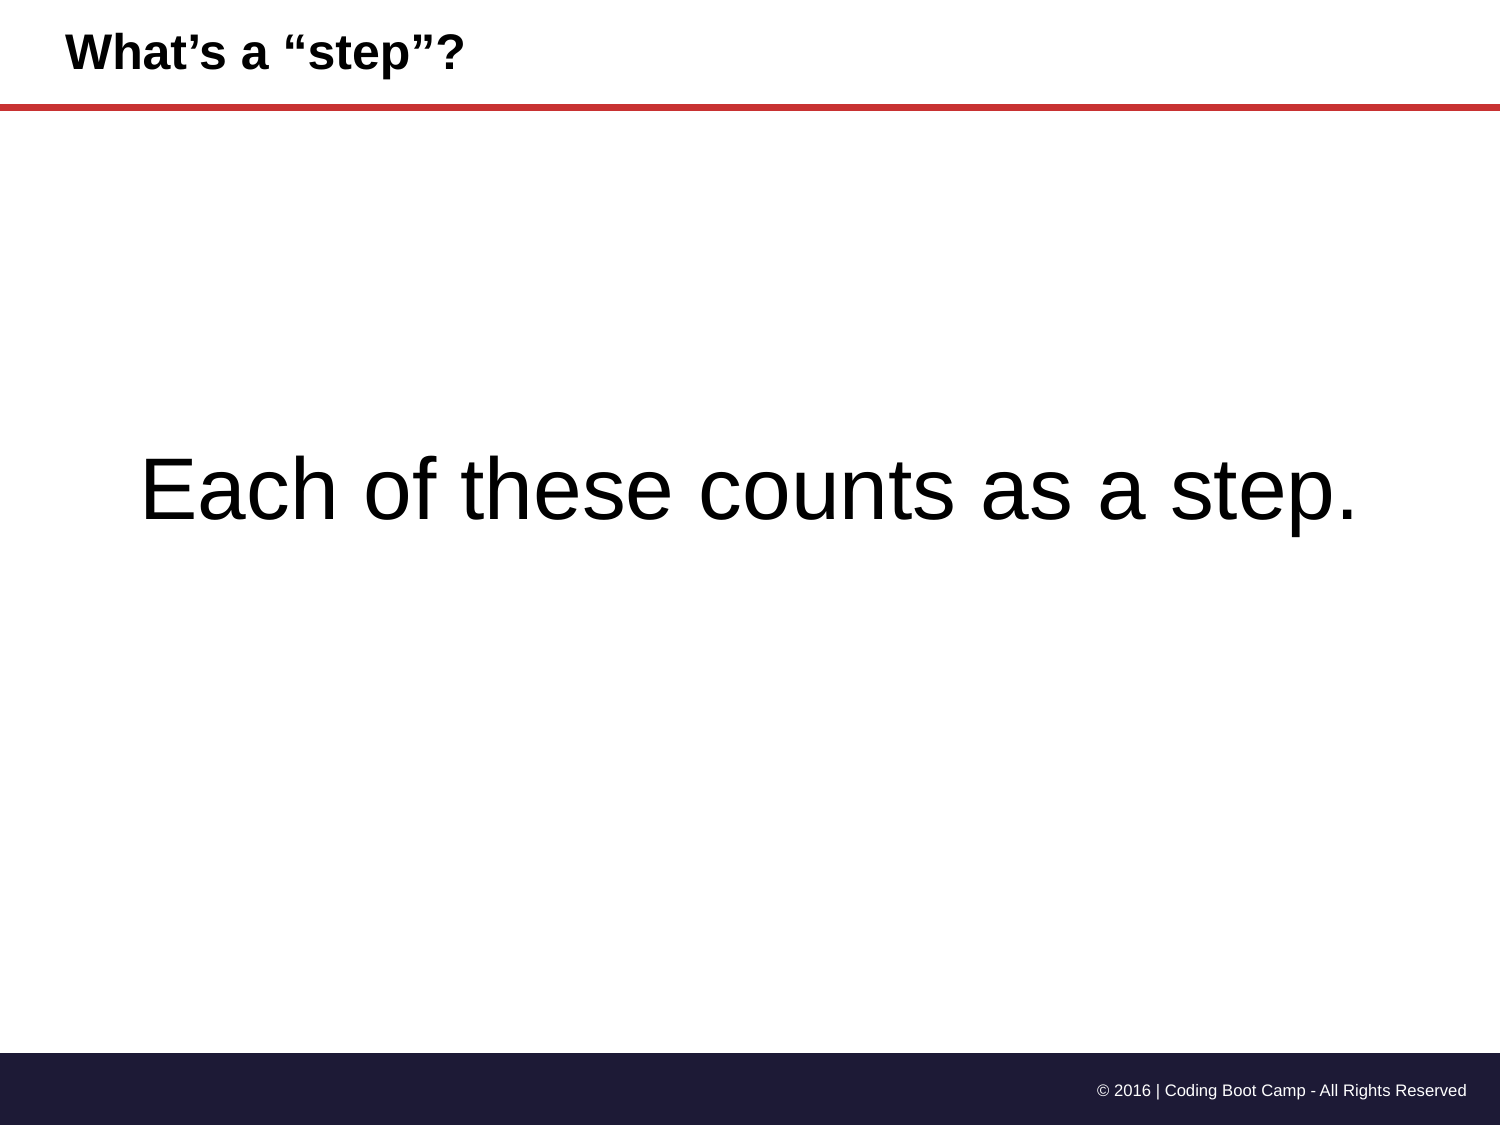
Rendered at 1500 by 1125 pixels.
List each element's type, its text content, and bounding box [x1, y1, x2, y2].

text_box Each of these counts as a step. [49, 424, 1475, 545]
title What’s a “step”? [50, 0, 1425, 108]
